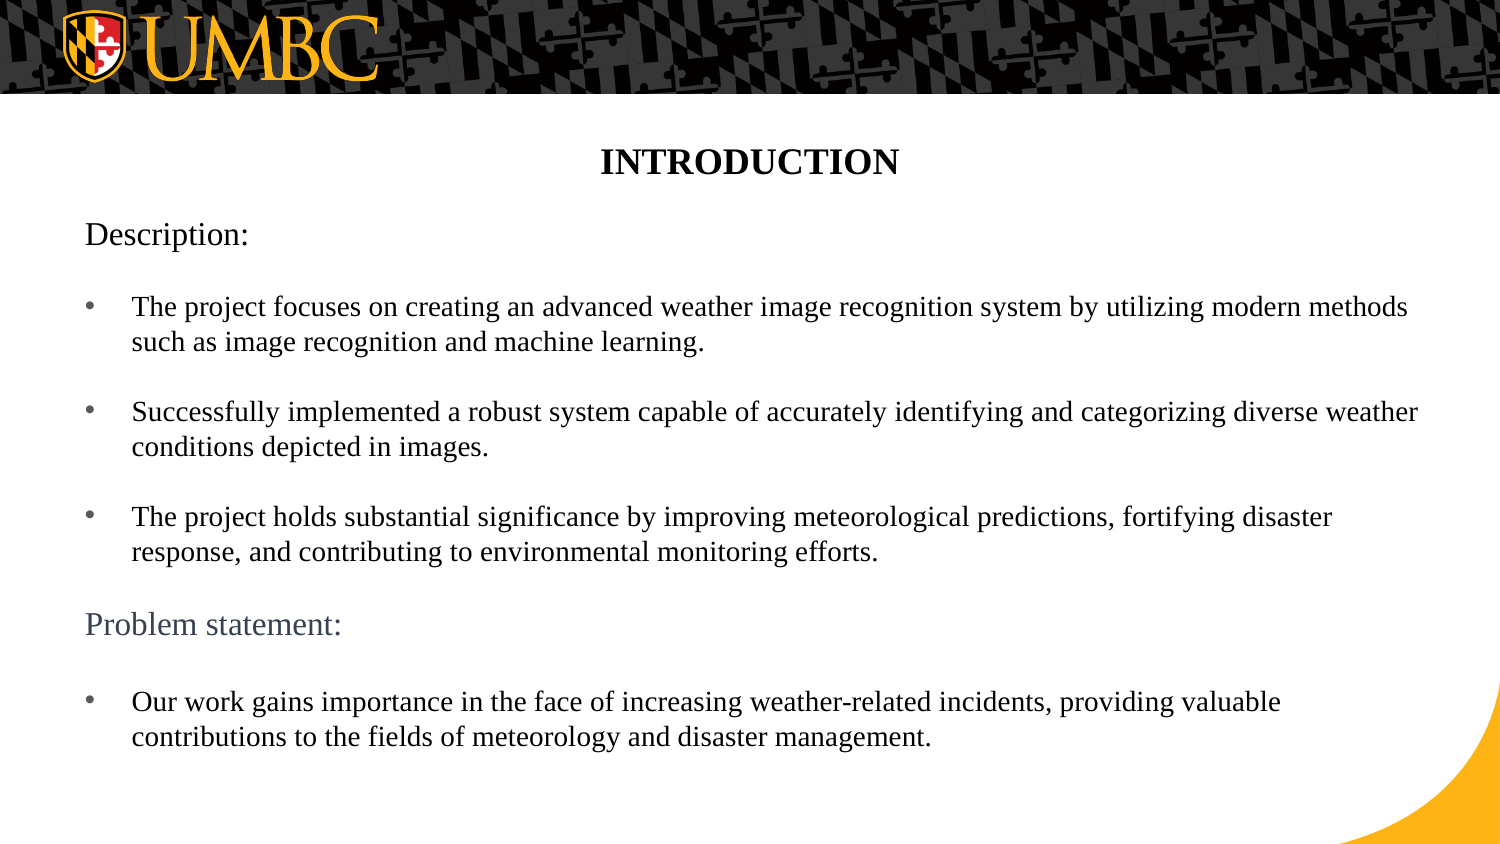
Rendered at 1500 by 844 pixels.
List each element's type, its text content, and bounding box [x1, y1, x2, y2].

picture [0, 0, 1500, 94]
title INTRODUCTION [524, 139, 976, 197]
picture [1338, 679, 1500, 844]
subtitle Description: The project focuses on creating an advanced weather image recognition system by utilizing modern methods such as image recognition and machine learning. Successfully implemented a robust system capable of accurately identifying and categorizing diverse weather conditions depicted in images. The project holds substantial significance by improving meteorological predictions, fortifying disaster response, and contributing to environmental monitoring efforts. Problem statement: Our work gains importance in the face of increasing weather-related incidents, providing valuable contributions to the fields of meteorology and disaster management. [51, 197, 1449, 768]
